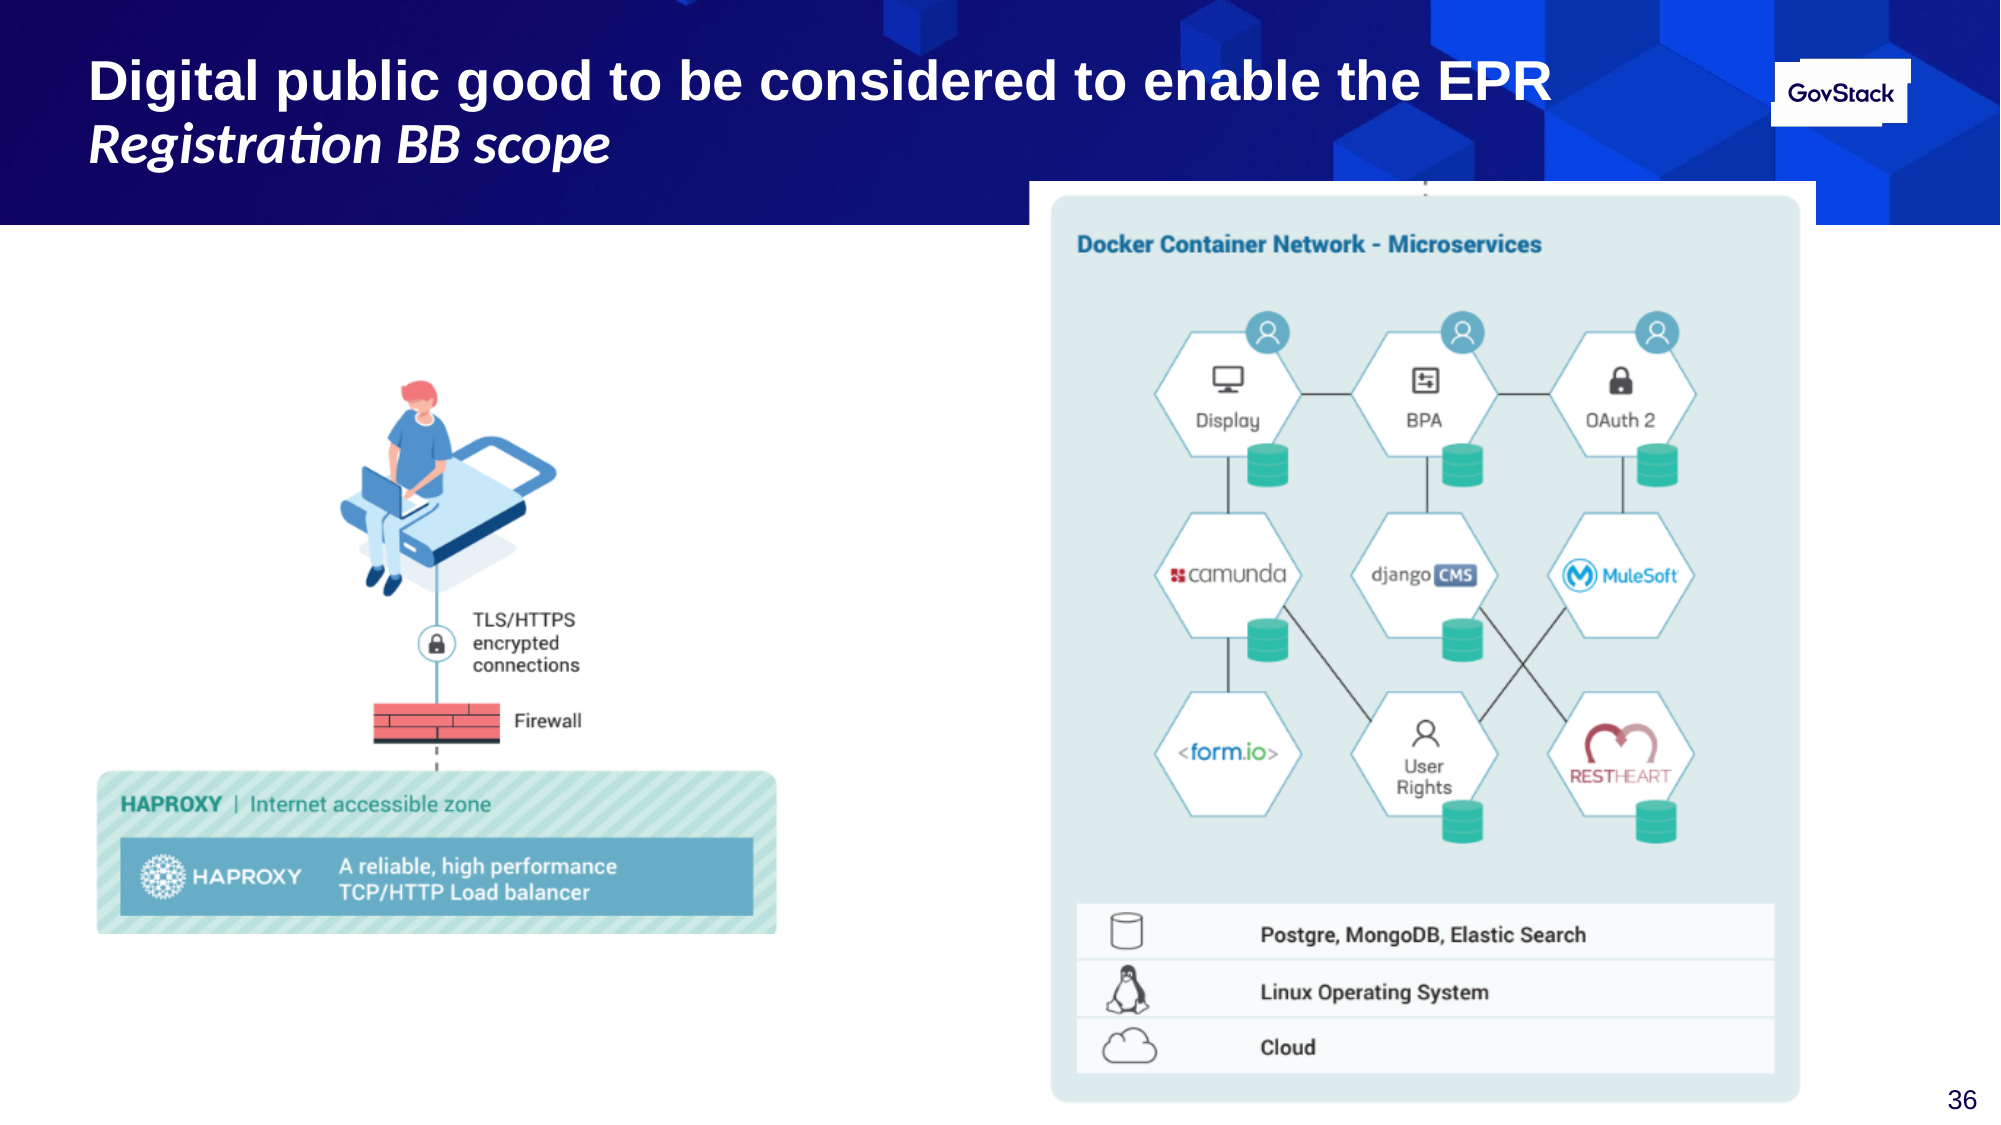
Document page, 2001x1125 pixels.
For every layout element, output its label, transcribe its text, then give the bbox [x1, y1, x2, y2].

title Digital public good to be considered to enable the EPR Registration BB scope [88, 52, 1658, 182]
picture [0, 0, 2000, 1119]
slide_number ‹#› [1864, 1077, 1978, 1115]
picture [77, 278, 791, 934]
